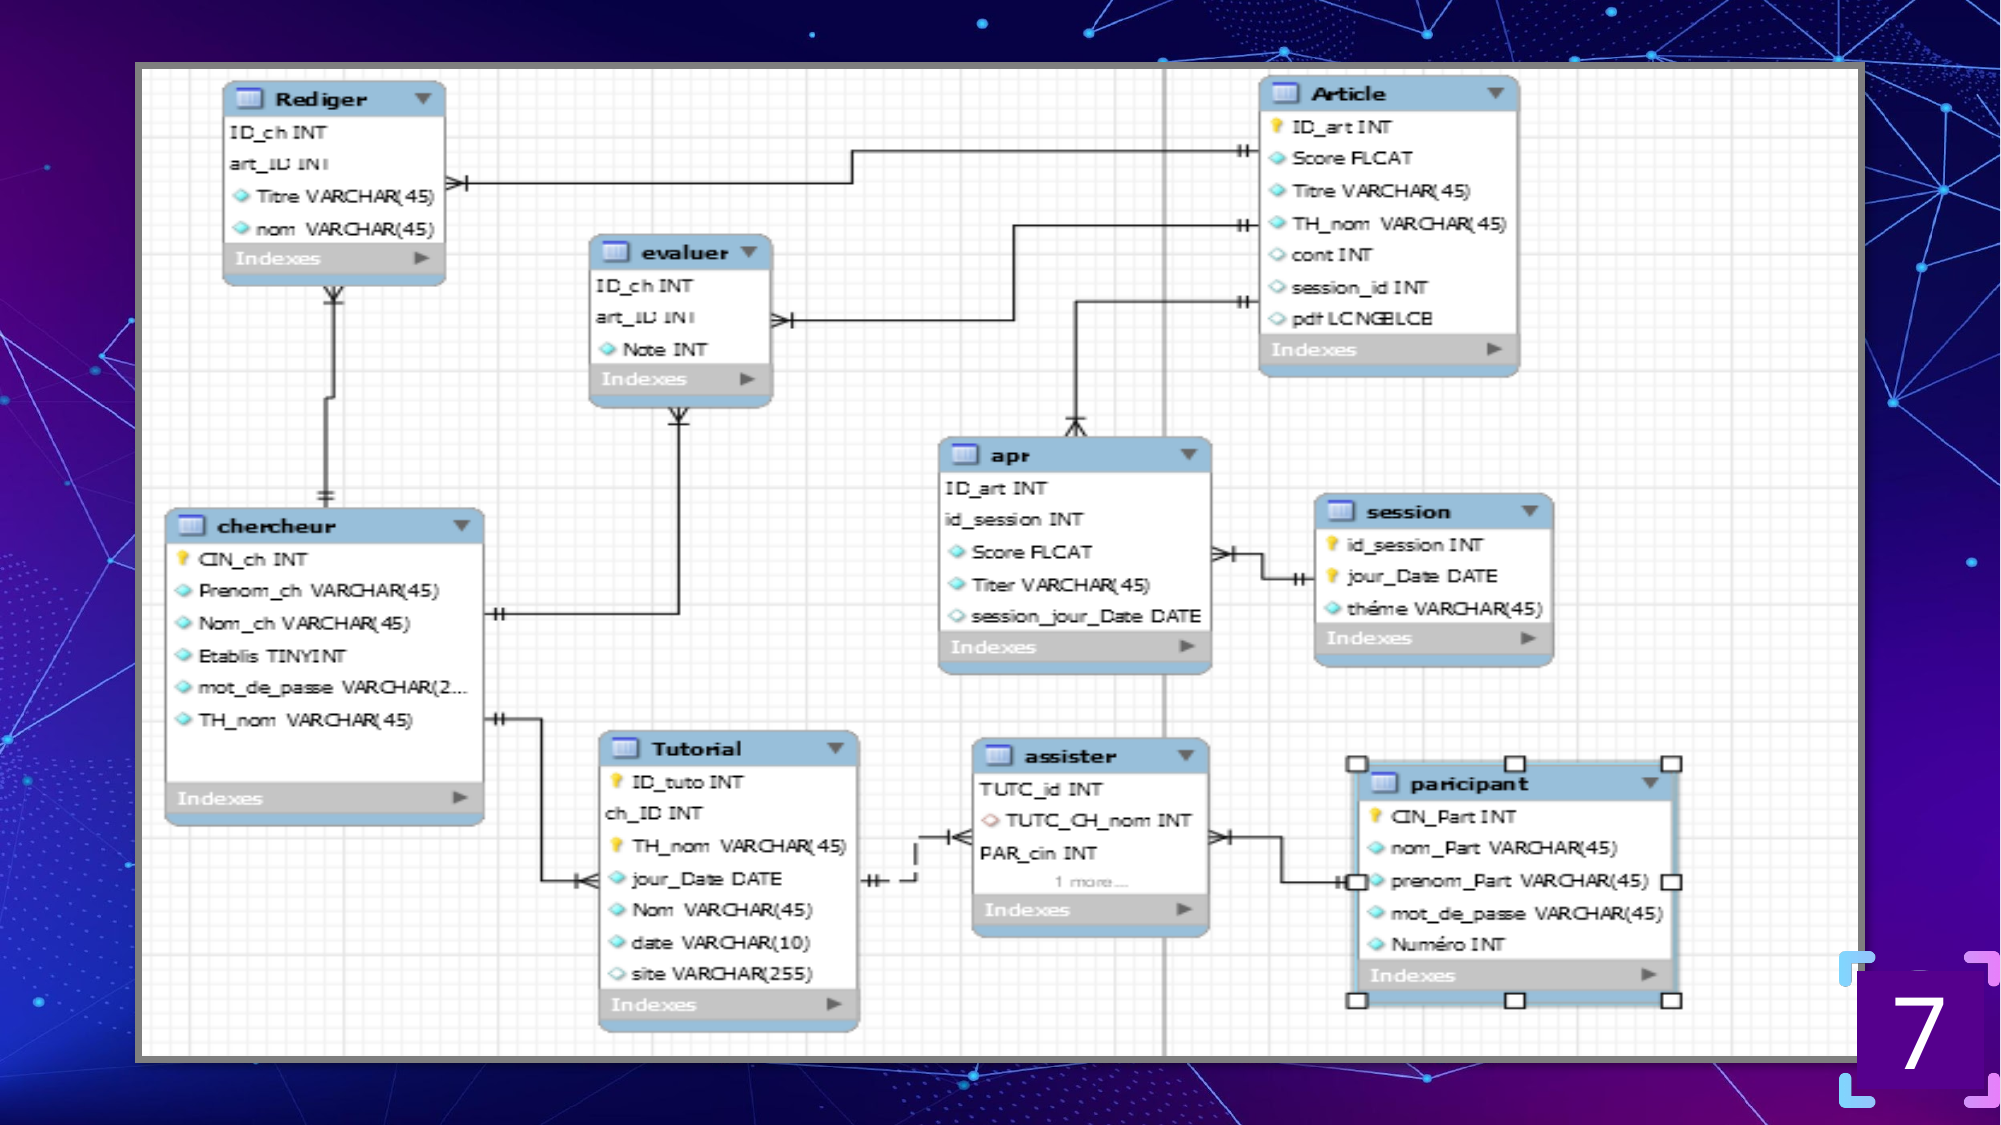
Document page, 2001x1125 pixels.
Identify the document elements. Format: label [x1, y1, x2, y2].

picture [0, 0, 2001, 1125]
text_box [1838, 951, 2000, 1108]
